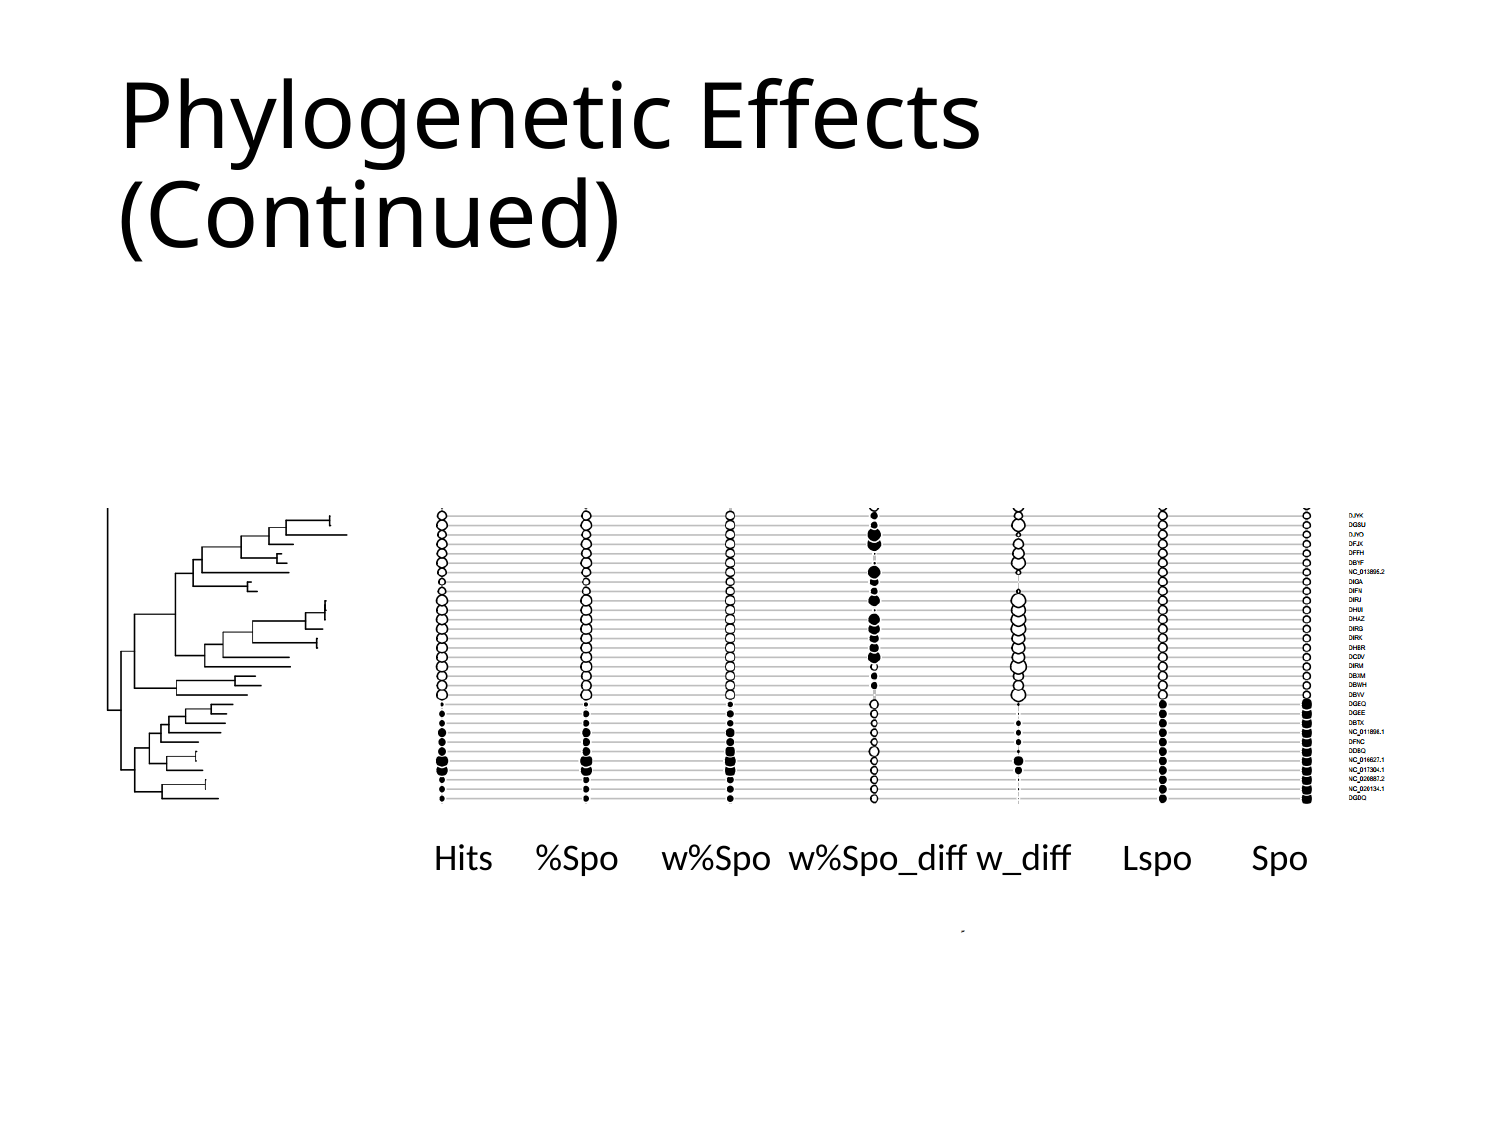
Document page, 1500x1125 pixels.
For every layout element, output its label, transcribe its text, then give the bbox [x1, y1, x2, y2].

picture [101, 508, 1397, 804]
title Phylogenetic Effects (Continued) [103, 59, 1397, 278]
picture [419, 815, 1333, 957]
